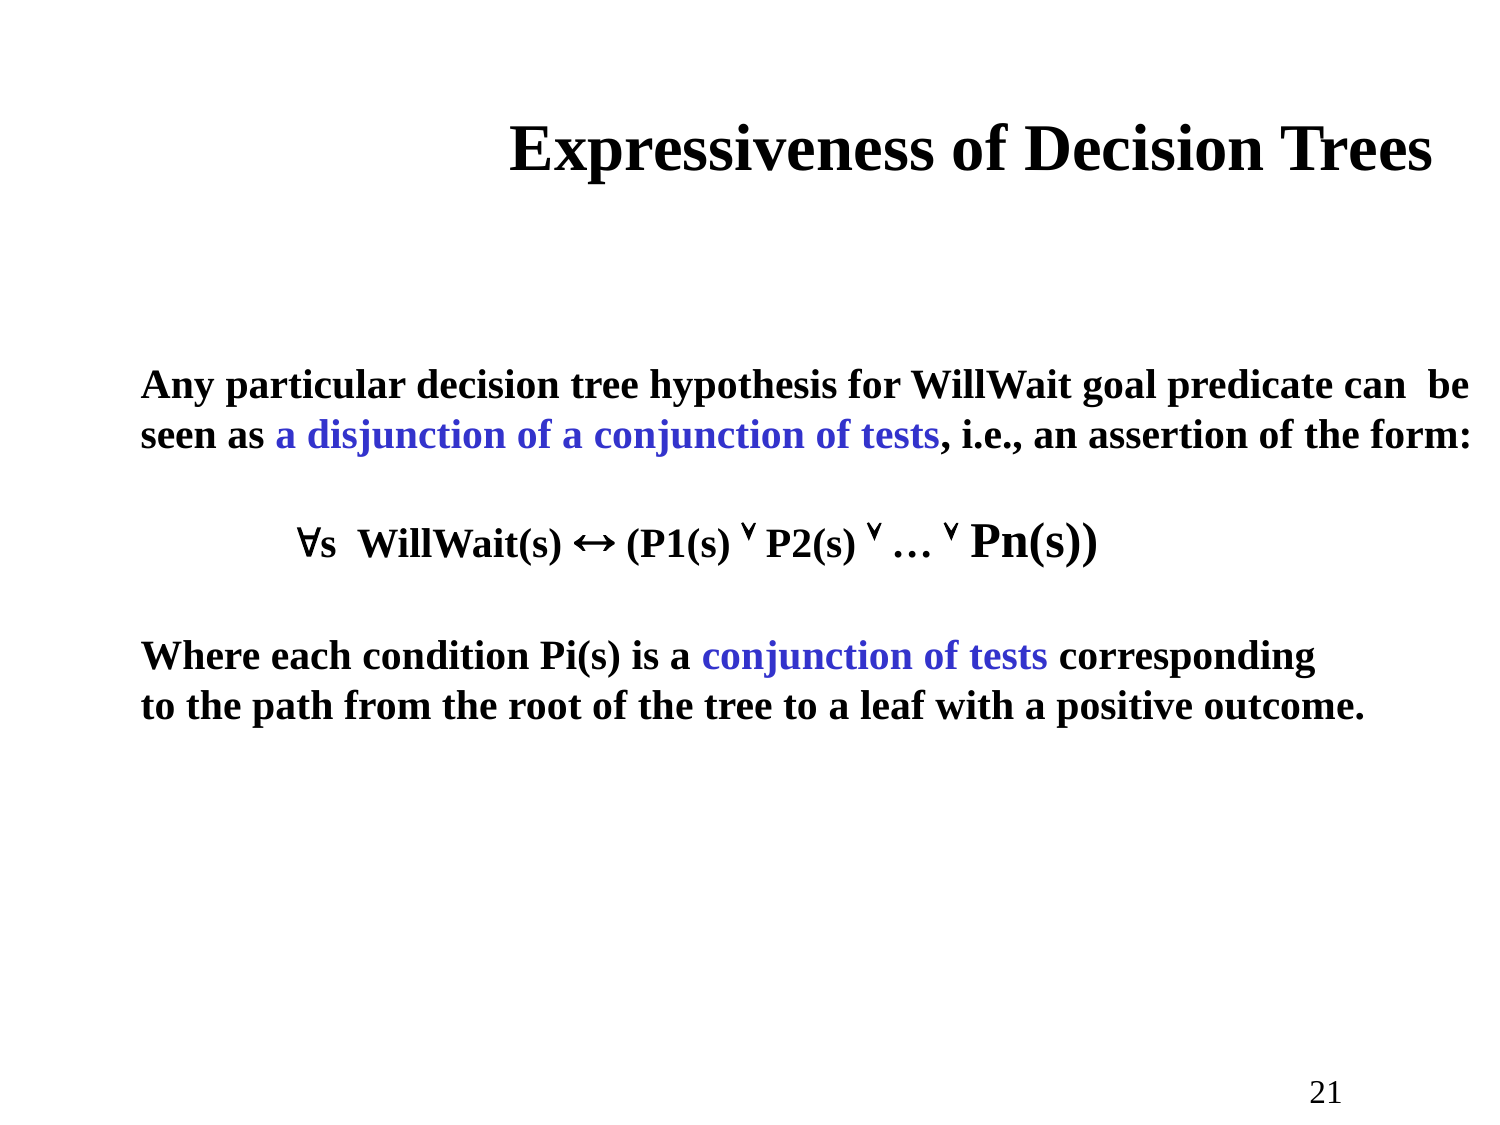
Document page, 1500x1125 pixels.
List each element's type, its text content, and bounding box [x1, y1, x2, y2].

text_box Any particular decision tree hypothesis for WillWait goal predicate can be seen as a disjunction of a conjunction of tests, i.e., an assertion of the form: s WillWait(s)  (P1(s)  P2(s)  …  Pn(s)) Where each condition Pi(s) is a conjunction of tests corresponding to the path from the root of the tree to a leaf with a positive outcome. [125, 349, 1496, 785]
title Expressiveness of Decision Trees [174, 50, 1450, 238]
